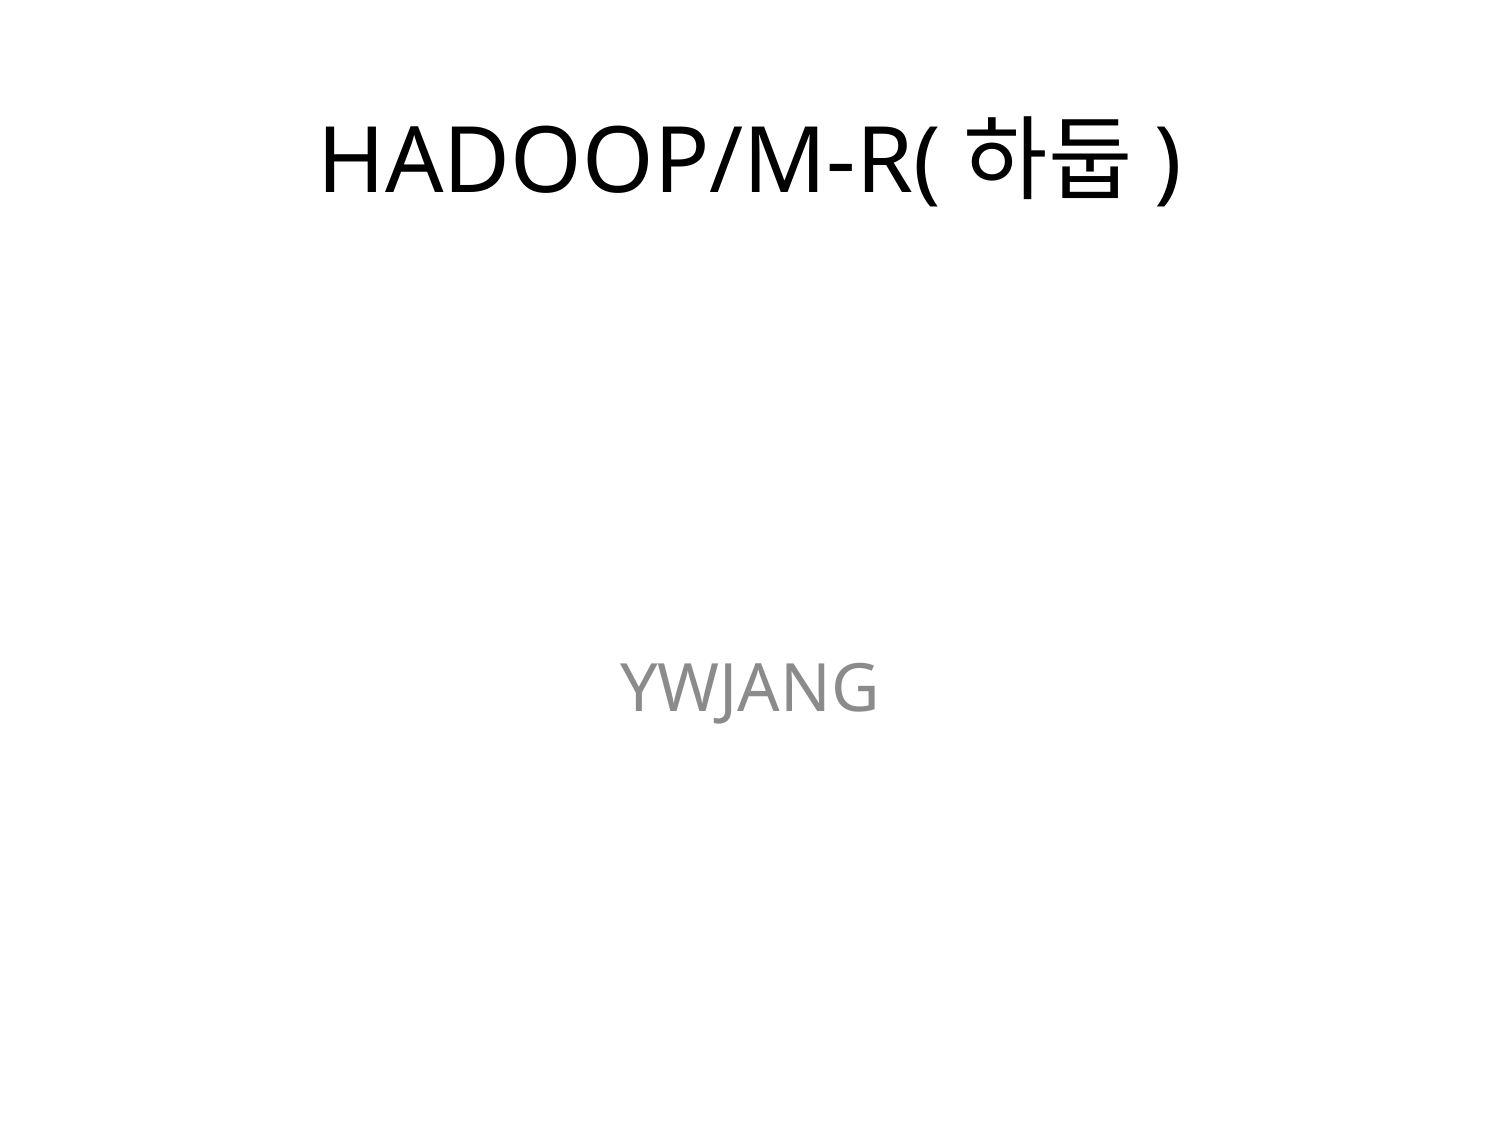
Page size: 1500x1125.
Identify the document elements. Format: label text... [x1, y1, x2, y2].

subtitle YWJANG [225, 637, 1275, 925]
title HADOOP/M-R(하둡) [112, 90, 1388, 332]
